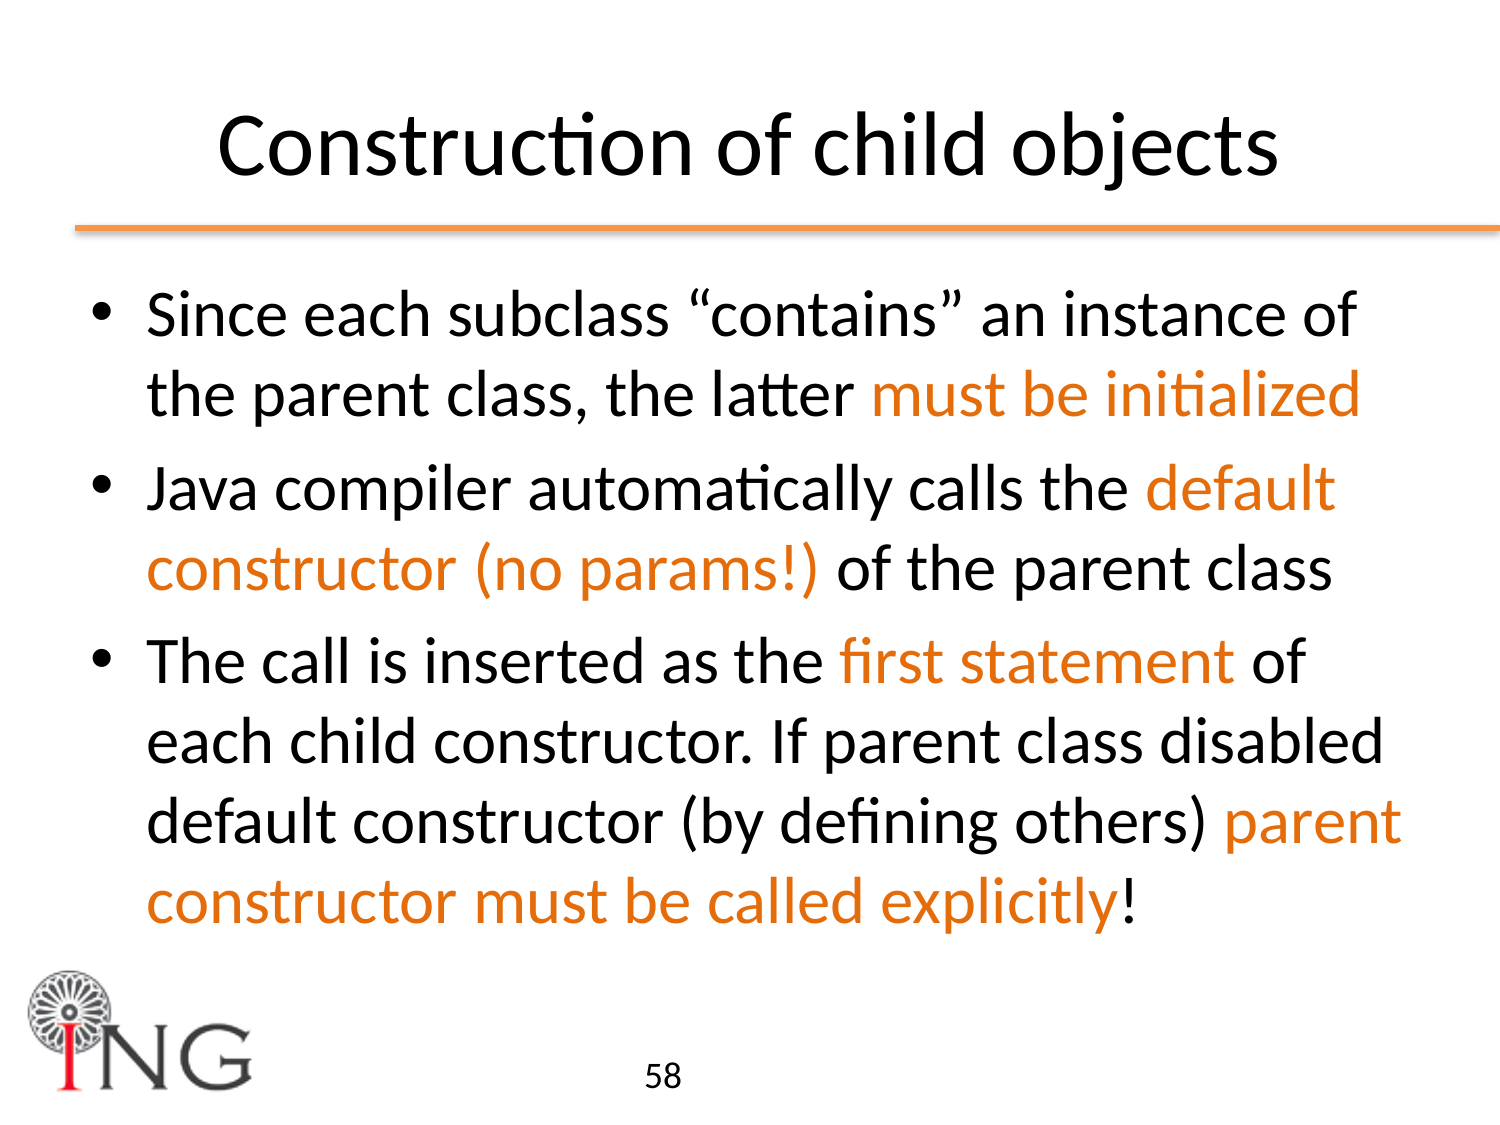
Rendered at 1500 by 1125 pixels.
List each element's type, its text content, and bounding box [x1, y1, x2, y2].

slide_number 58 [629, 1043, 1425, 1104]
title Construction of child objects [75, 45, 1425, 233]
picture [3, 948, 281, 1124]
list Since each subclass “contains” an instance of the parent class, the latter must be initialized Java compiler automatically calls the default constructor (no params!) of the parent class The call is inserted as the first statement of each child constructor. If parent class disabled default constructor (by defining others) parent constructor must be called explicitly! [75, 262, 1425, 1005]
